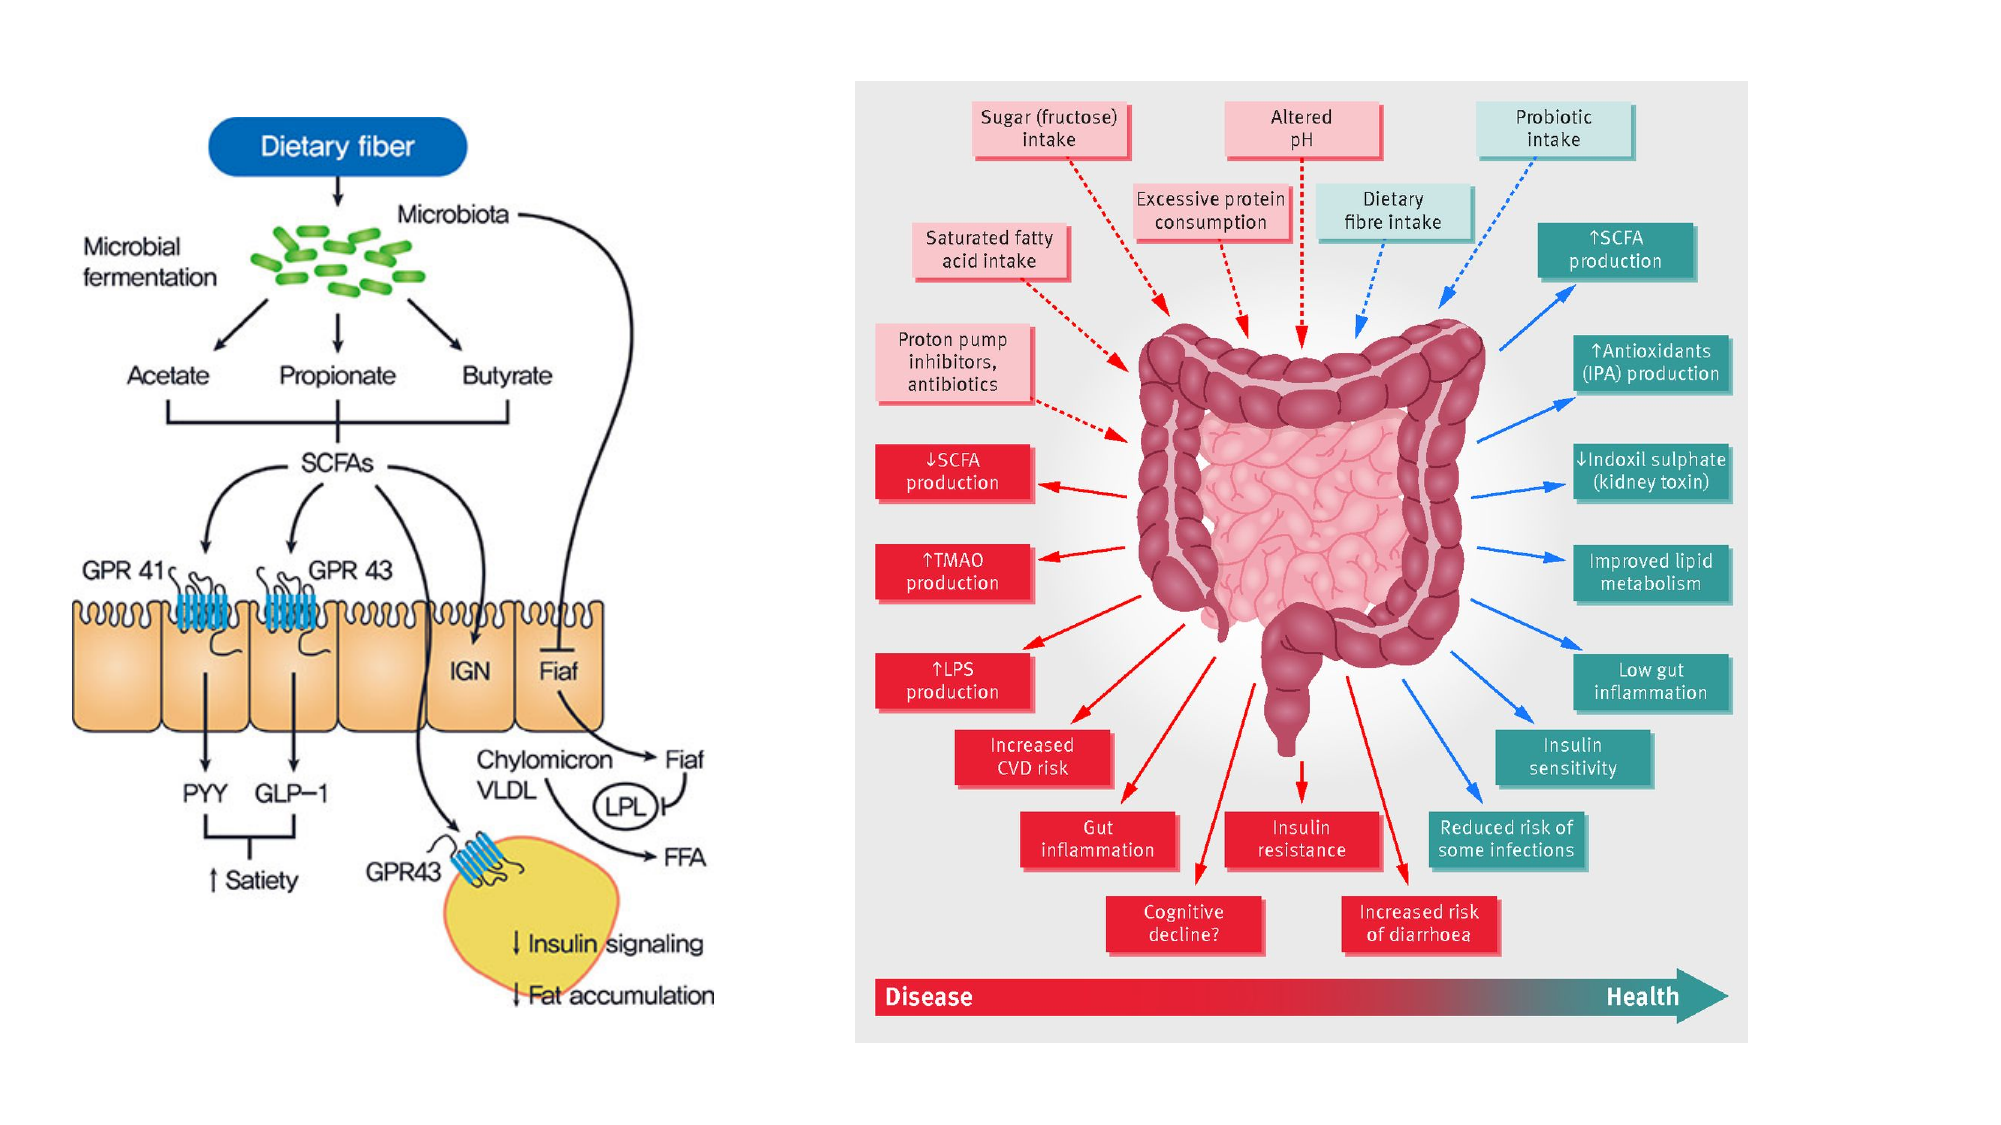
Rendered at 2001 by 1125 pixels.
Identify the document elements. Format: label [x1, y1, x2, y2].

picture [72, 117, 714, 1008]
picture [855, 81, 1748, 1043]
